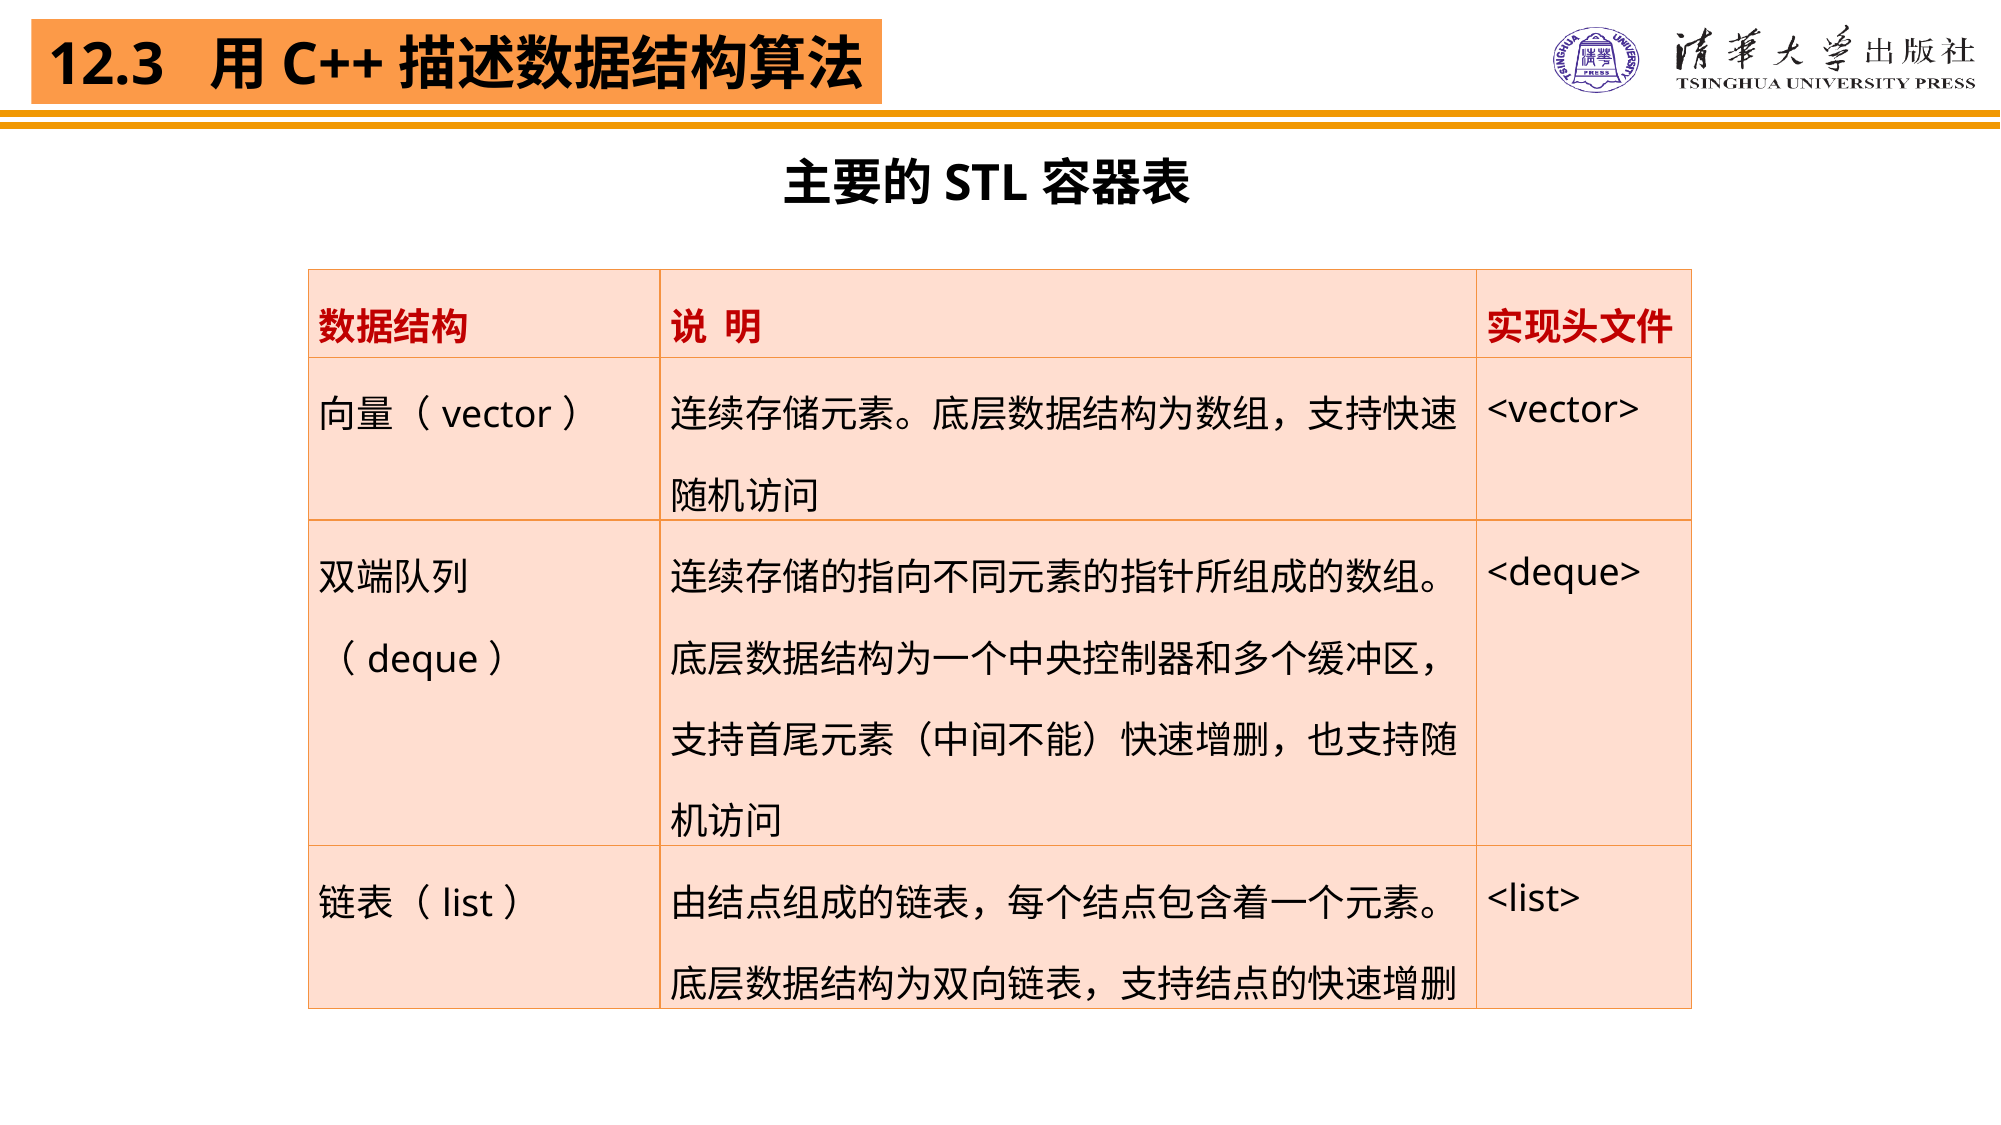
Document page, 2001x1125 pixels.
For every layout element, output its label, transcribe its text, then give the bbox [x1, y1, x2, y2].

table_cell 链表（list） [309, 846, 659, 1008]
table_cell 向量（vector） [309, 358, 659, 519]
text_box 主要的STL容器表 [763, 154, 1210, 217]
table_cell 由结点组成的链表，每个结点包含着一个元素。底层数据结构为双向链表，支持结点的快速增删 [661, 846, 1476, 1008]
table_cell <vector> [1477, 358, 1691, 519]
table_cell 双端队列（deque） [309, 521, 659, 845]
table_header 说 明 [661, 270, 1476, 357]
picture [1504, 0, 2001, 144]
table_cell <list> [1477, 846, 1691, 1008]
table_cell <deque> [1477, 521, 1691, 845]
table_header 实现头文件 [1477, 270, 1691, 357]
table_header 数据结构 [309, 270, 659, 357]
table_cell 连续存储的指向不同元素的指针所组成的数组。底层数据结构为一个中央控制器和多个缓冲区，支持首尾元素（中间不能）快速增删，也支持随机访问 [661, 521, 1476, 845]
table_cell 连续存储元素。底层数据结构为数组，支持快速随机访问 [661, 358, 1476, 519]
